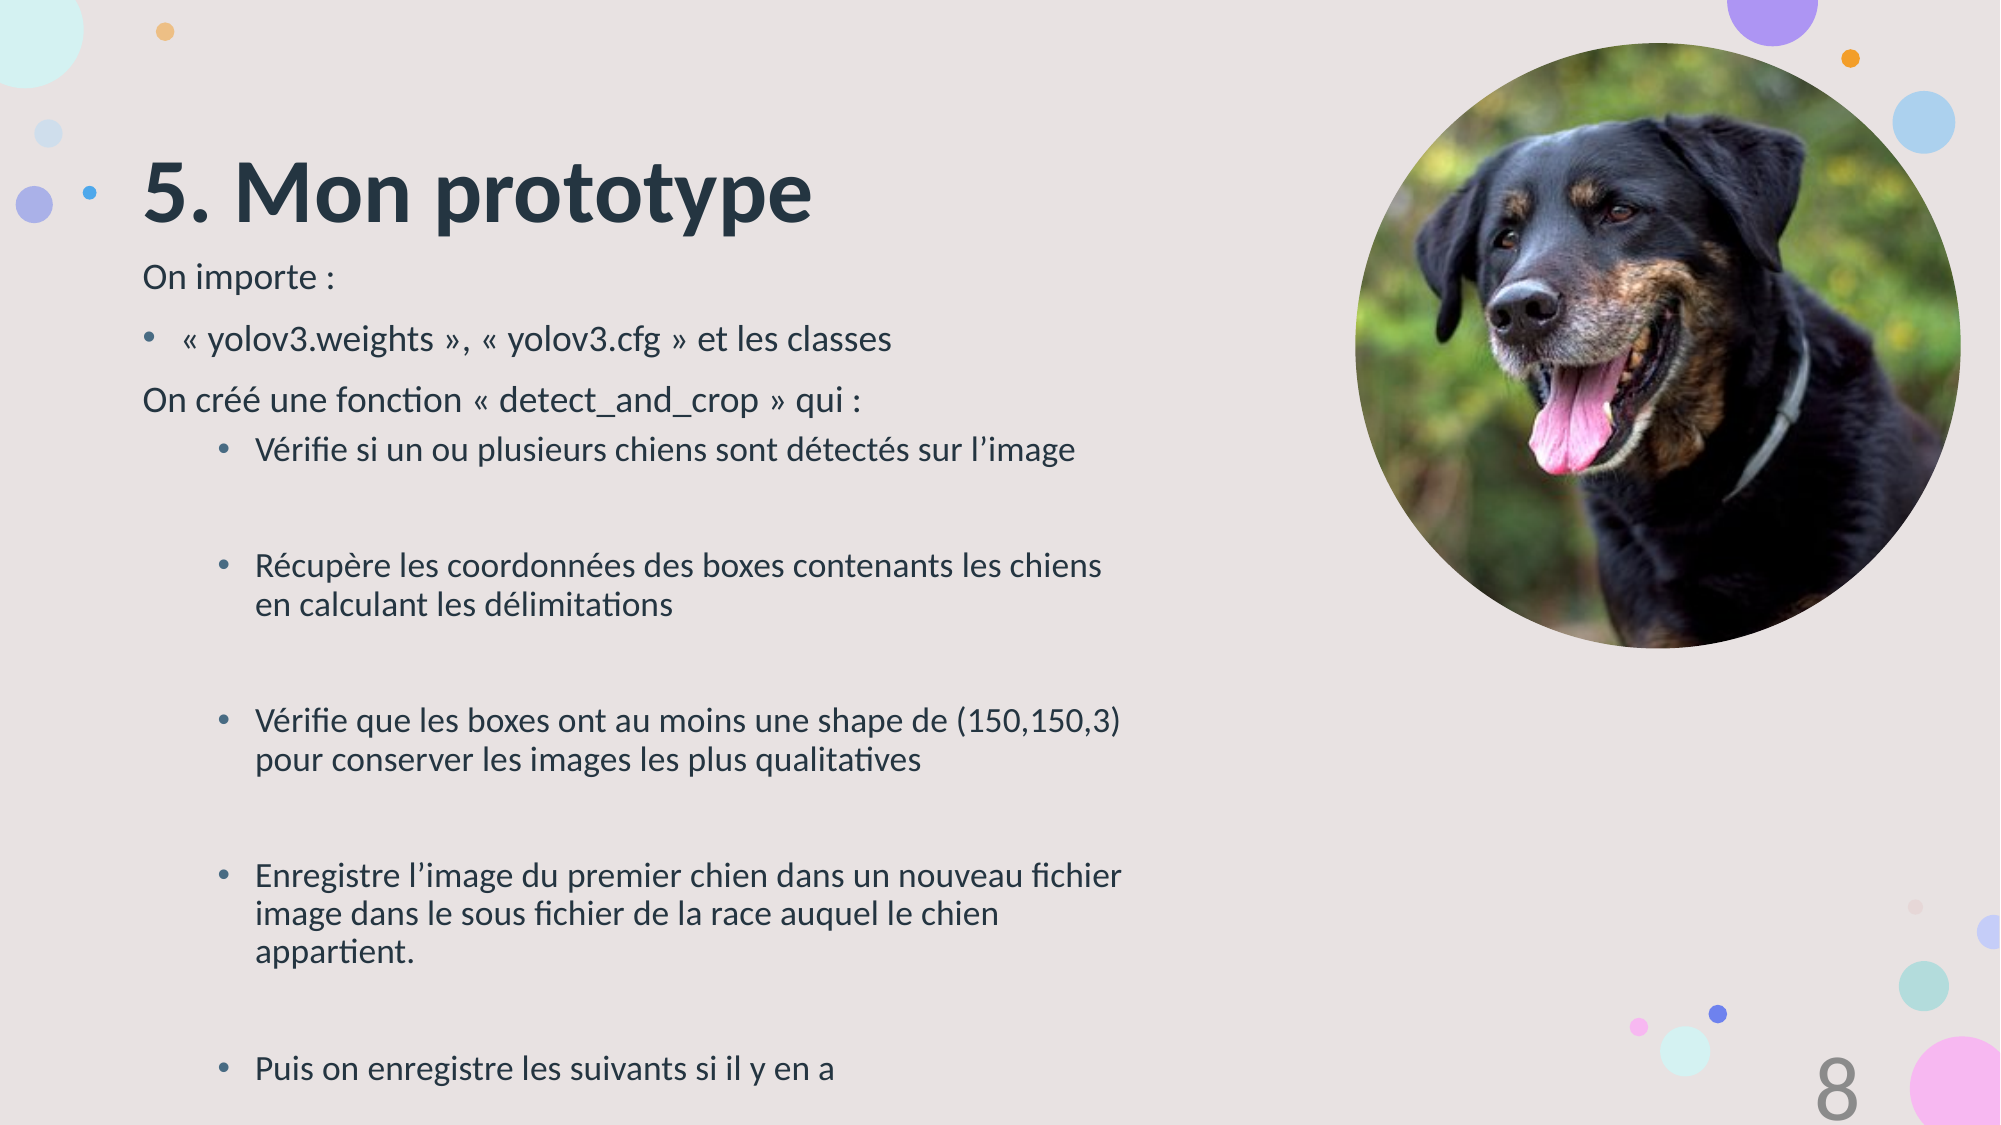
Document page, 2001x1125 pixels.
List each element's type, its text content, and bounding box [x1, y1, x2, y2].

list On importe : « yolov3.weights », « yolov3.cfg » et les classes On créé une fonction « detect_and_crop » qui : Vérifie si un ou plusieurs chiens sont détectés sur l’image Récupère les coordonnées des boxes contenants les chiens en calculant les délimitations Vérifie que les boxes ont au moins une shape de (150,150,3) pour conserver les images les plus qualitatives Enregistre l’image du premier chien dans un nouveau fichier image dans le sous fichier de la race auquel le chien appartient. Puis on enregistre les suivants si il y en a [127, 249, 1140, 1014]
picture [1355, 43, 1961, 649]
title 5. Mon prototype [127, 127, 1140, 249]
slide_number 8 [1426, 1064, 1877, 1103]
